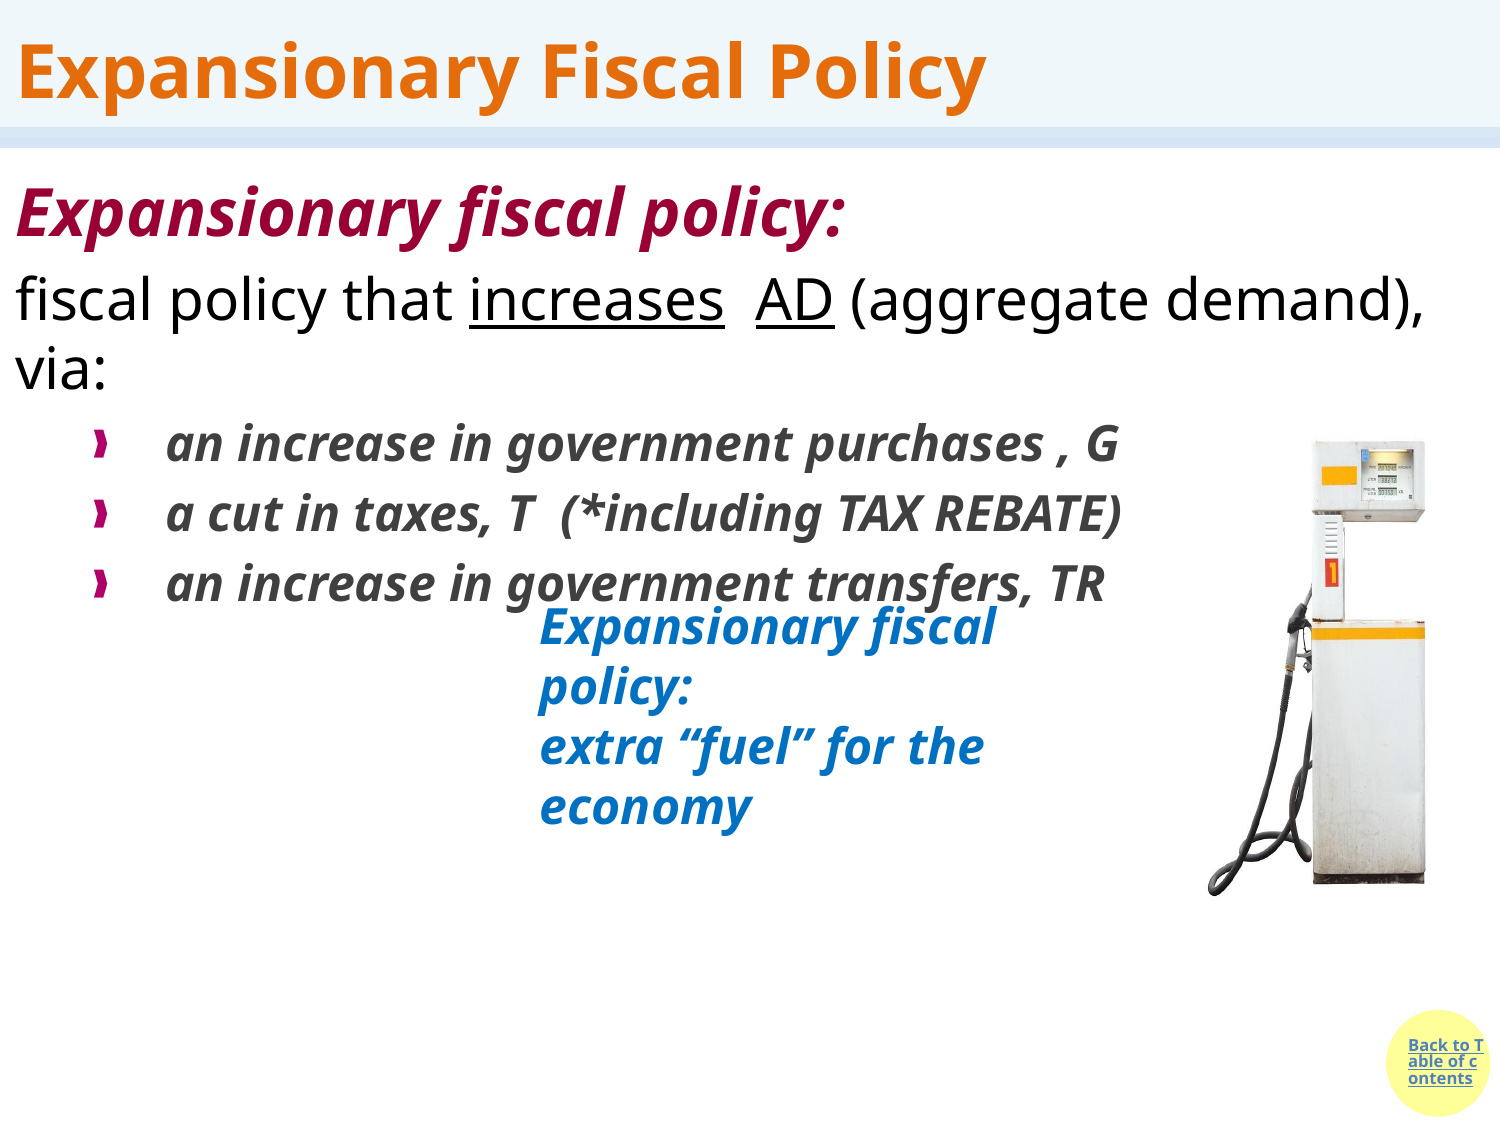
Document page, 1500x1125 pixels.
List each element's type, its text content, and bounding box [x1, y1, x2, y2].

picture [90, 564, 110, 600]
list Expansionary fiscal policy: fiscal policy that increases AD (aggregate demand), via: an increase in government purchases , G a cut in taxes, T (*including TAX REBATE) an increase in government transfers, TR [0, 162, 1488, 713]
picture [1199, 424, 1451, 907]
picture [90, 424, 110, 460]
picture [90, 494, 110, 530]
text_box Expansionary fiscal policy: extra “fuel” for the economy [525, 587, 1163, 843]
title Expansionary Fiscal Policy [0, 0, 1500, 138]
